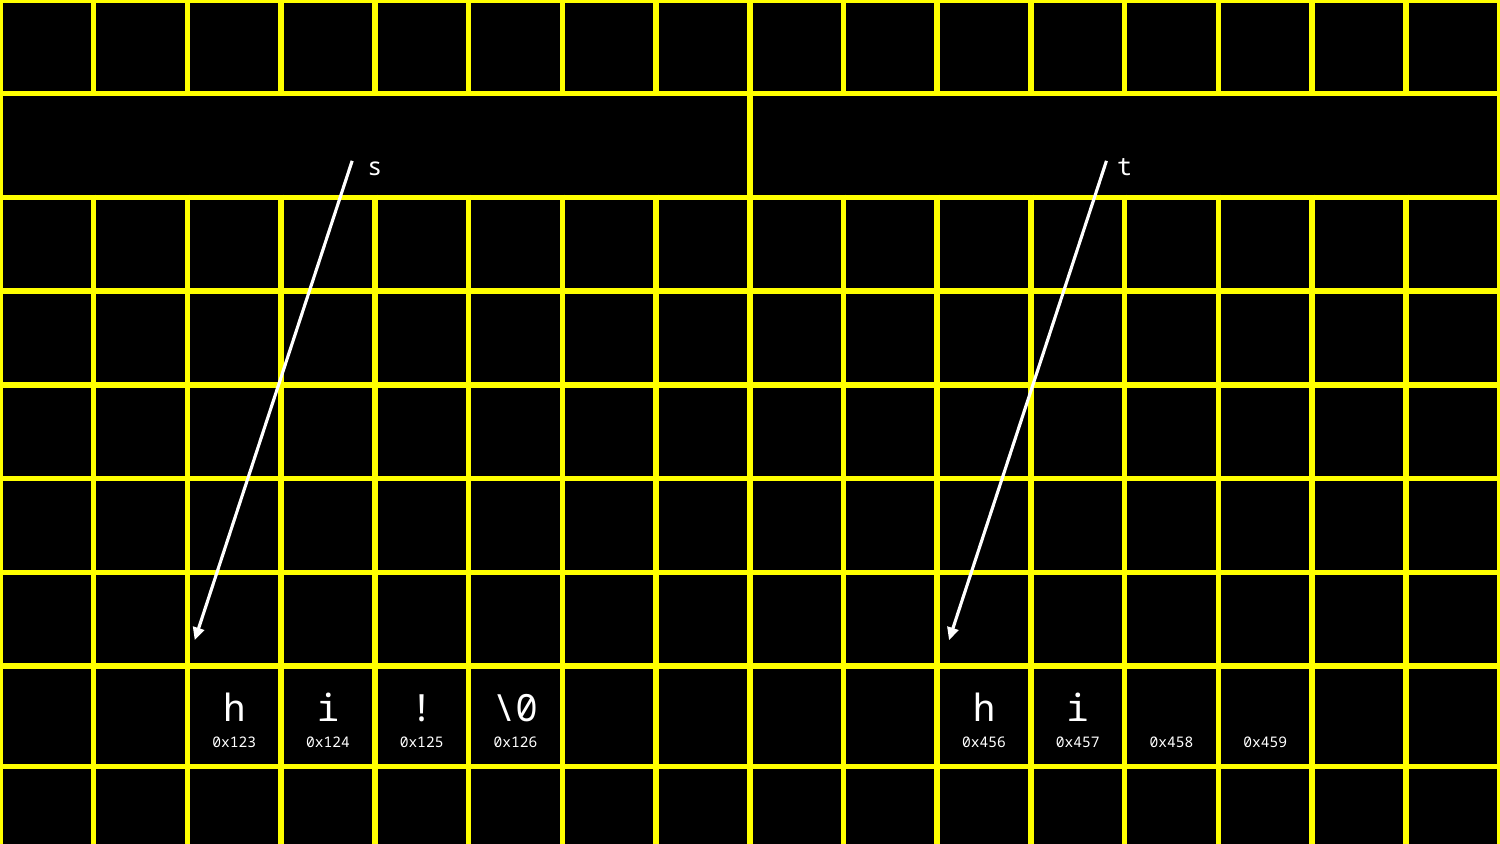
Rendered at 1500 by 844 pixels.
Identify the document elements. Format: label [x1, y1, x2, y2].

table_cell [96, 388, 185, 476]
table_cell [1107, 200, 1122, 288]
table_header [284, 3, 372, 91]
table_cell [471, 294, 560, 382]
table_header [1127, 3, 1216, 91]
table_cell [378, 769, 466, 844]
table_cell [1409, 769, 1497, 844]
table_cell [96, 769, 185, 844]
table_cell [1127, 388, 1216, 476]
table_cell [1107, 388, 1122, 476]
table_cell [190, 769, 278, 844]
table_cell [1221, 200, 1309, 288]
table_cell [284, 669, 372, 764]
table_cell [659, 575, 747, 663]
table_cell [1221, 294, 1309, 382]
text_box [194, 160, 353, 641]
table_cell [190, 669, 278, 764]
table_cell [1409, 294, 1497, 382]
table_cell [846, 200, 934, 288]
table_cell [3, 96, 747, 195]
table_cell [1034, 669, 1122, 764]
table_cell [284, 769, 372, 844]
table_cell [846, 575, 934, 663]
table_cell [940, 294, 948, 382]
table_cell [1034, 575, 1122, 663]
table_cell [940, 769, 1028, 844]
table_cell [565, 669, 653, 764]
table_cell [471, 200, 560, 288]
table_cell [1127, 294, 1216, 382]
table_cell [1409, 481, 1497, 570]
table_cell [353, 294, 372, 382]
table_cell [565, 294, 653, 382]
table_cell [3, 481, 91, 570]
table_header [96, 3, 185, 91]
table_cell [1107, 294, 1122, 382]
table_cell [1409, 575, 1497, 663]
table_cell [96, 294, 185, 382]
table_cell [659, 669, 747, 764]
table_cell [353, 481, 372, 570]
table_cell [1221, 575, 1309, 663]
table_header [565, 3, 653, 91]
table_cell [1221, 388, 1309, 476]
table_cell [940, 669, 1028, 764]
table_cell [753, 200, 841, 288]
table_cell [1315, 388, 1403, 476]
table_cell [940, 481, 948, 570]
table_cell [96, 575, 185, 663]
table_cell [659, 200, 747, 288]
table_cell [1034, 769, 1122, 844]
table_header [940, 3, 1028, 91]
table_header [190, 3, 278, 91]
text_box [948, 160, 1107, 641]
table_cell [353, 200, 372, 288]
table_cell [753, 388, 841, 476]
table_header [3, 3, 91, 91]
table_cell [378, 388, 466, 476]
table_cell [96, 669, 185, 764]
table_header [1409, 3, 1497, 91]
table_cell [3, 669, 91, 764]
table_header [1221, 3, 1309, 91]
table_cell [565, 200, 653, 288]
table_cell [1127, 669, 1216, 764]
table_header [471, 3, 560, 91]
table_cell [846, 669, 934, 764]
table_cell [753, 294, 841, 382]
table_cell [471, 769, 560, 844]
table_cell [1221, 769, 1309, 844]
table_cell [1315, 200, 1403, 288]
table_cell [1127, 575, 1216, 663]
table_cell [96, 200, 185, 288]
table_cell [378, 200, 466, 288]
table_cell [471, 481, 560, 570]
table_cell [659, 481, 747, 570]
table_cell [1315, 669, 1403, 764]
table_cell [940, 575, 1028, 663]
table_cell [1409, 388, 1497, 476]
table_cell [1107, 481, 1122, 570]
table_cell [190, 388, 194, 476]
table_cell [190, 481, 194, 570]
table_cell [1127, 200, 1216, 288]
table_cell [378, 294, 466, 382]
table_cell [284, 575, 372, 663]
table_cell [3, 294, 91, 382]
table_header [753, 3, 841, 91]
table_cell [1127, 481, 1216, 570]
table_cell [659, 388, 747, 476]
table_cell [190, 200, 194, 288]
table_cell [846, 481, 934, 570]
table_cell [940, 388, 948, 476]
table_cell [565, 769, 653, 844]
table_cell [1409, 200, 1497, 288]
table_cell [3, 769, 91, 844]
table_cell [1315, 481, 1403, 570]
table_cell [659, 294, 747, 382]
table_cell [753, 669, 841, 764]
table_header [1034, 3, 1122, 91]
table_cell [565, 575, 653, 663]
table_cell [353, 388, 372, 476]
table_cell [96, 481, 185, 570]
table_cell [471, 575, 560, 663]
table_cell [565, 388, 653, 476]
table_cell [1409, 669, 1497, 764]
table_cell [1127, 769, 1216, 844]
table_cell [846, 769, 934, 844]
table_cell [1221, 481, 1309, 570]
table_cell [846, 294, 934, 382]
table_cell [1221, 669, 1309, 764]
table_header [1315, 3, 1403, 91]
table_cell [753, 481, 841, 570]
table_cell [940, 200, 948, 288]
table_cell [3, 388, 91, 476]
table_cell [190, 575, 278, 663]
table_cell [3, 200, 91, 288]
table_header [846, 3, 934, 91]
table_cell [378, 669, 466, 764]
table_cell [3, 575, 91, 663]
table_cell [565, 481, 653, 570]
table_cell [190, 294, 194, 382]
table_cell [846, 388, 934, 476]
table_cell [753, 769, 841, 844]
table_header [659, 3, 747, 91]
table_cell [378, 481, 466, 570]
table_cell [1315, 769, 1403, 844]
table_header [378, 3, 466, 91]
table_cell [471, 669, 560, 764]
table_cell [659, 769, 747, 844]
table_cell [753, 575, 841, 663]
table_cell [471, 388, 560, 476]
table_cell [1315, 575, 1403, 663]
table_cell [1315, 294, 1403, 382]
table_cell [753, 96, 1497, 195]
table_cell [378, 575, 466, 663]
